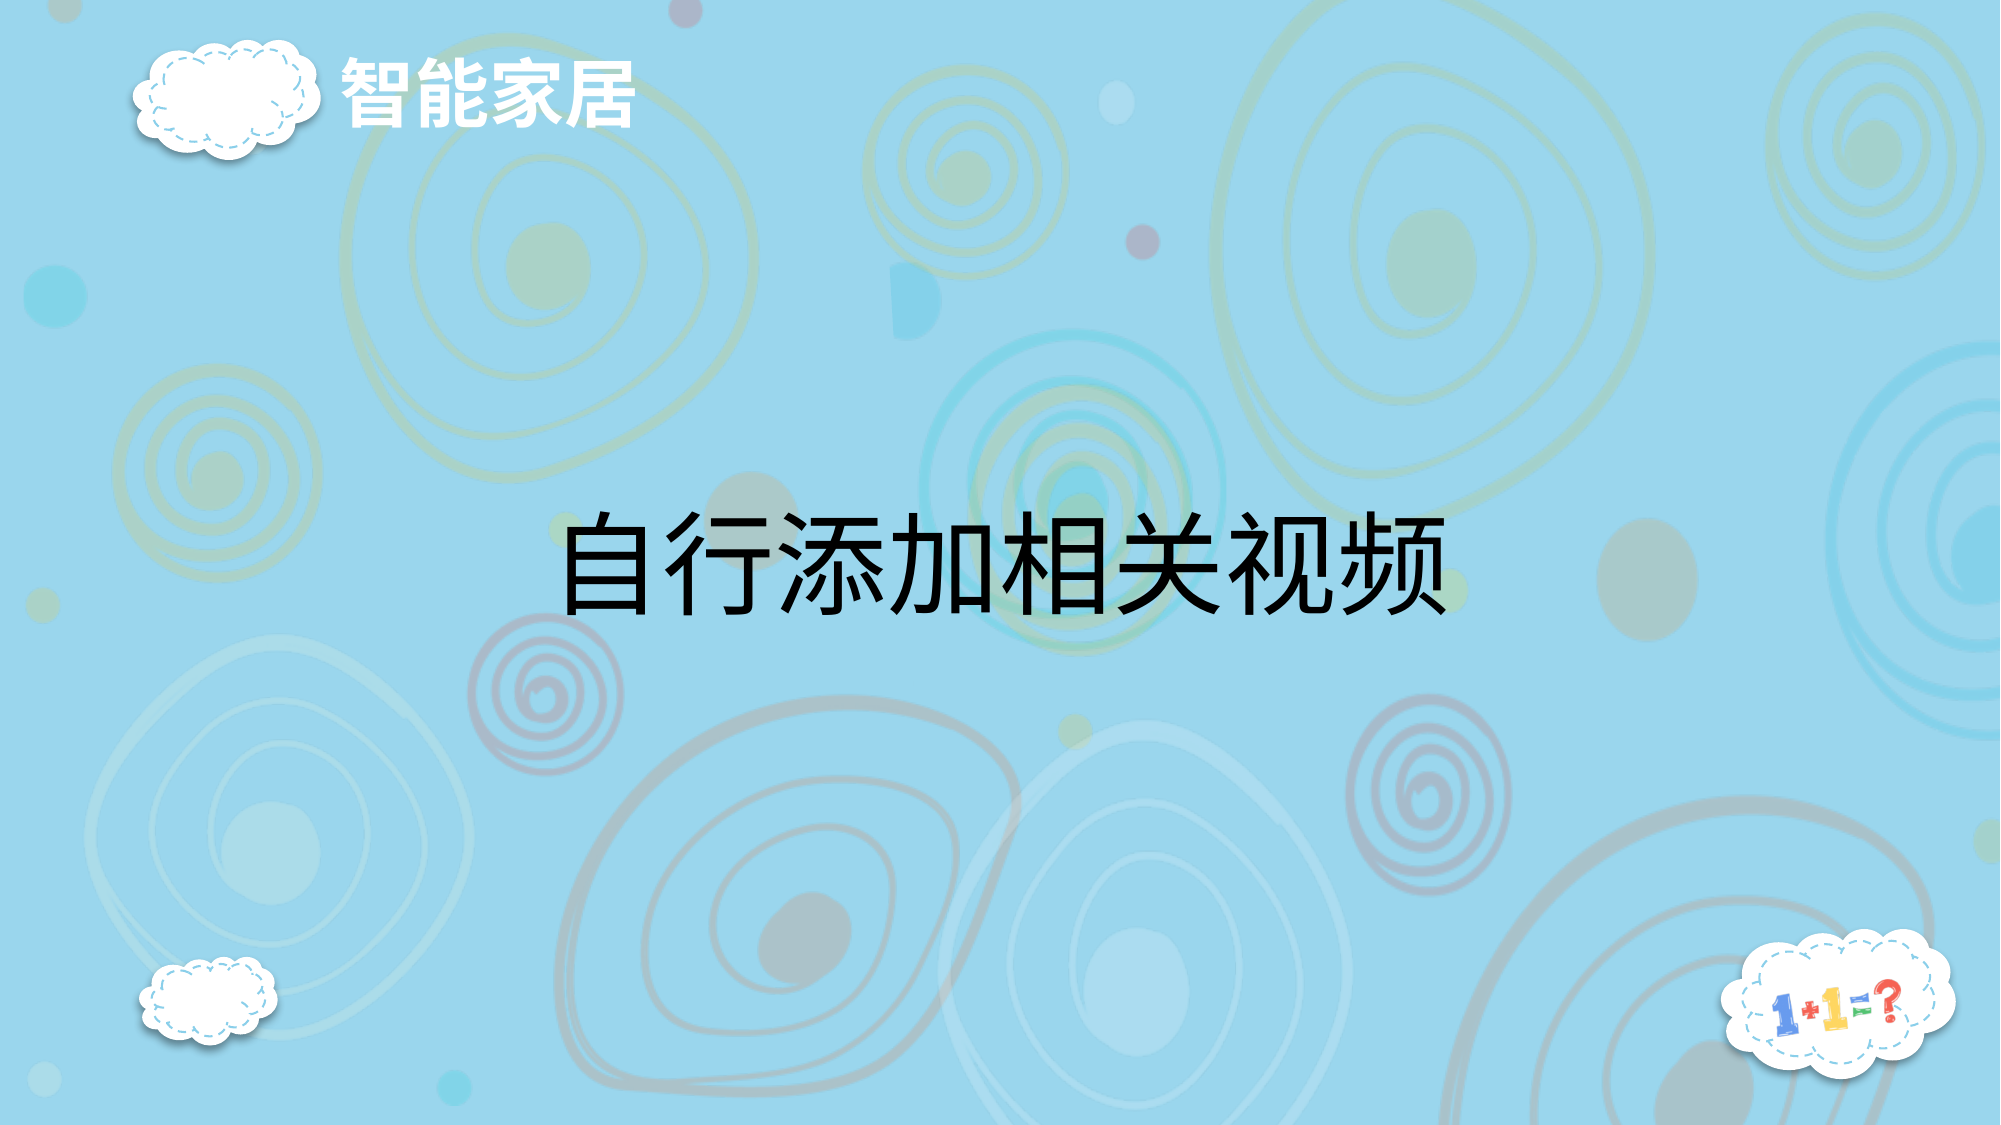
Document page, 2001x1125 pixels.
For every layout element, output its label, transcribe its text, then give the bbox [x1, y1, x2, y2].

text_box 智能家居 [324, 39, 1387, 145]
text_box 自行添加相关视频 [535, 486, 1465, 637]
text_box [1721, 928, 1956, 1079]
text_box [139, 956, 278, 1046]
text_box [132, 39, 321, 160]
